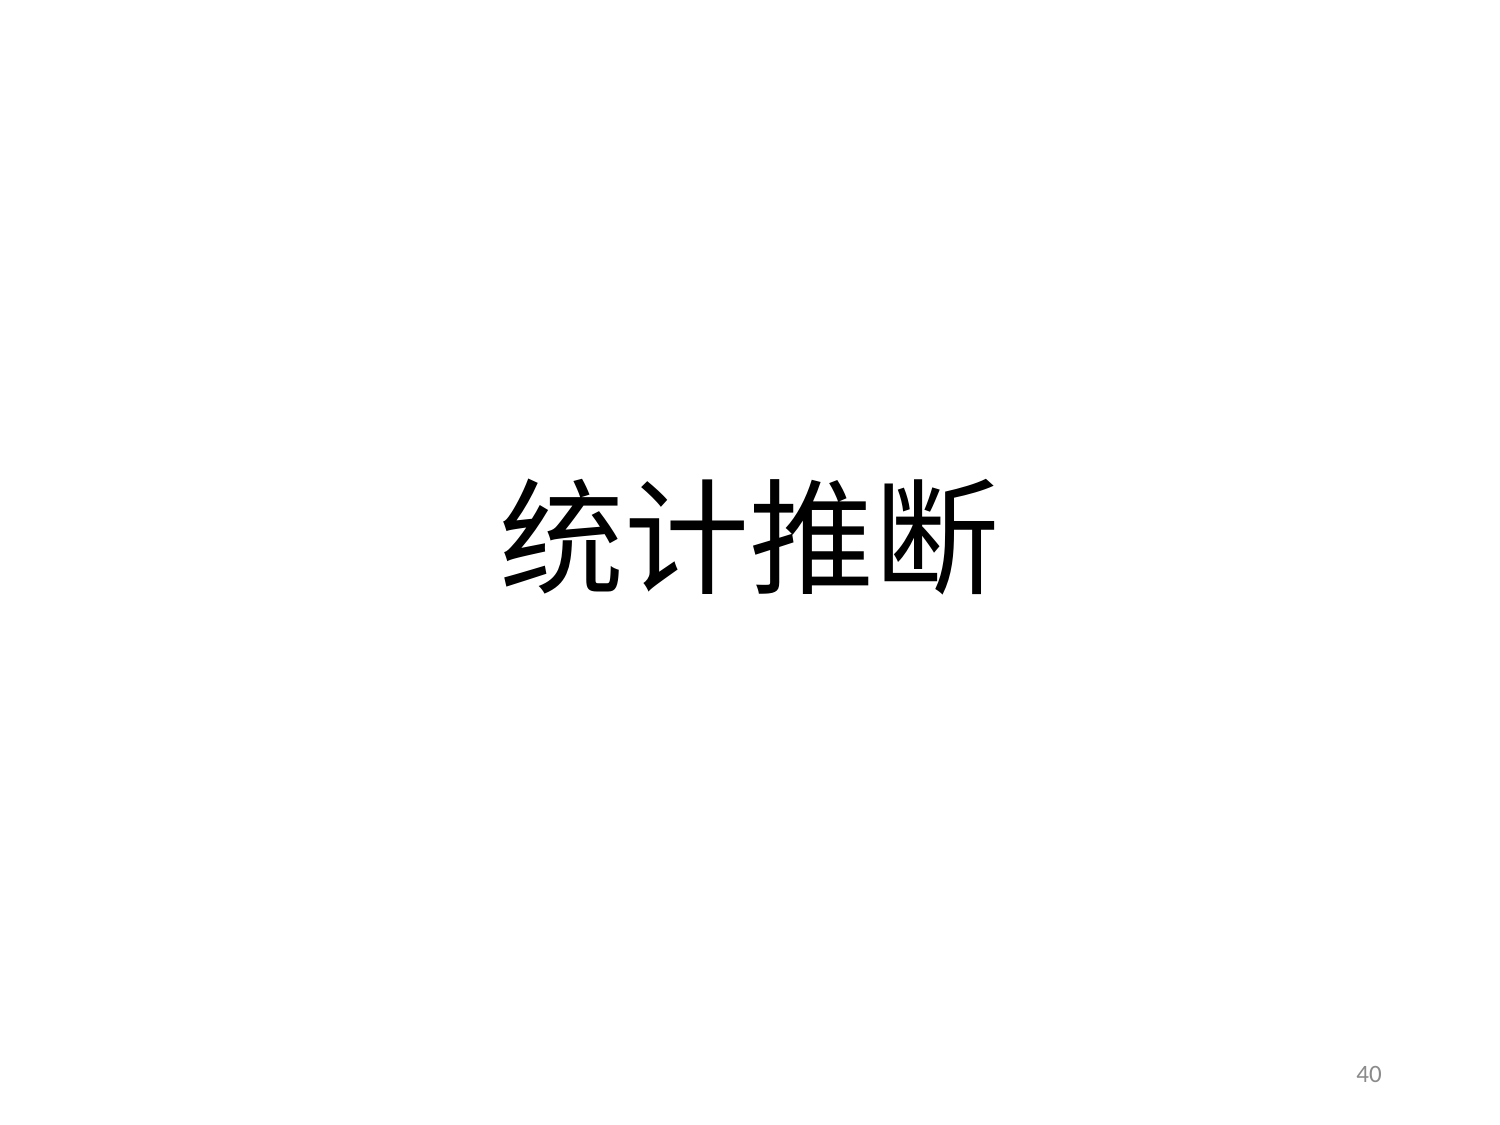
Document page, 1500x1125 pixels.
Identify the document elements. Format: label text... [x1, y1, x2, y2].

slide_number 40 [1059, 1042, 1397, 1103]
title 统计推断 [102, 280, 1397, 619]
